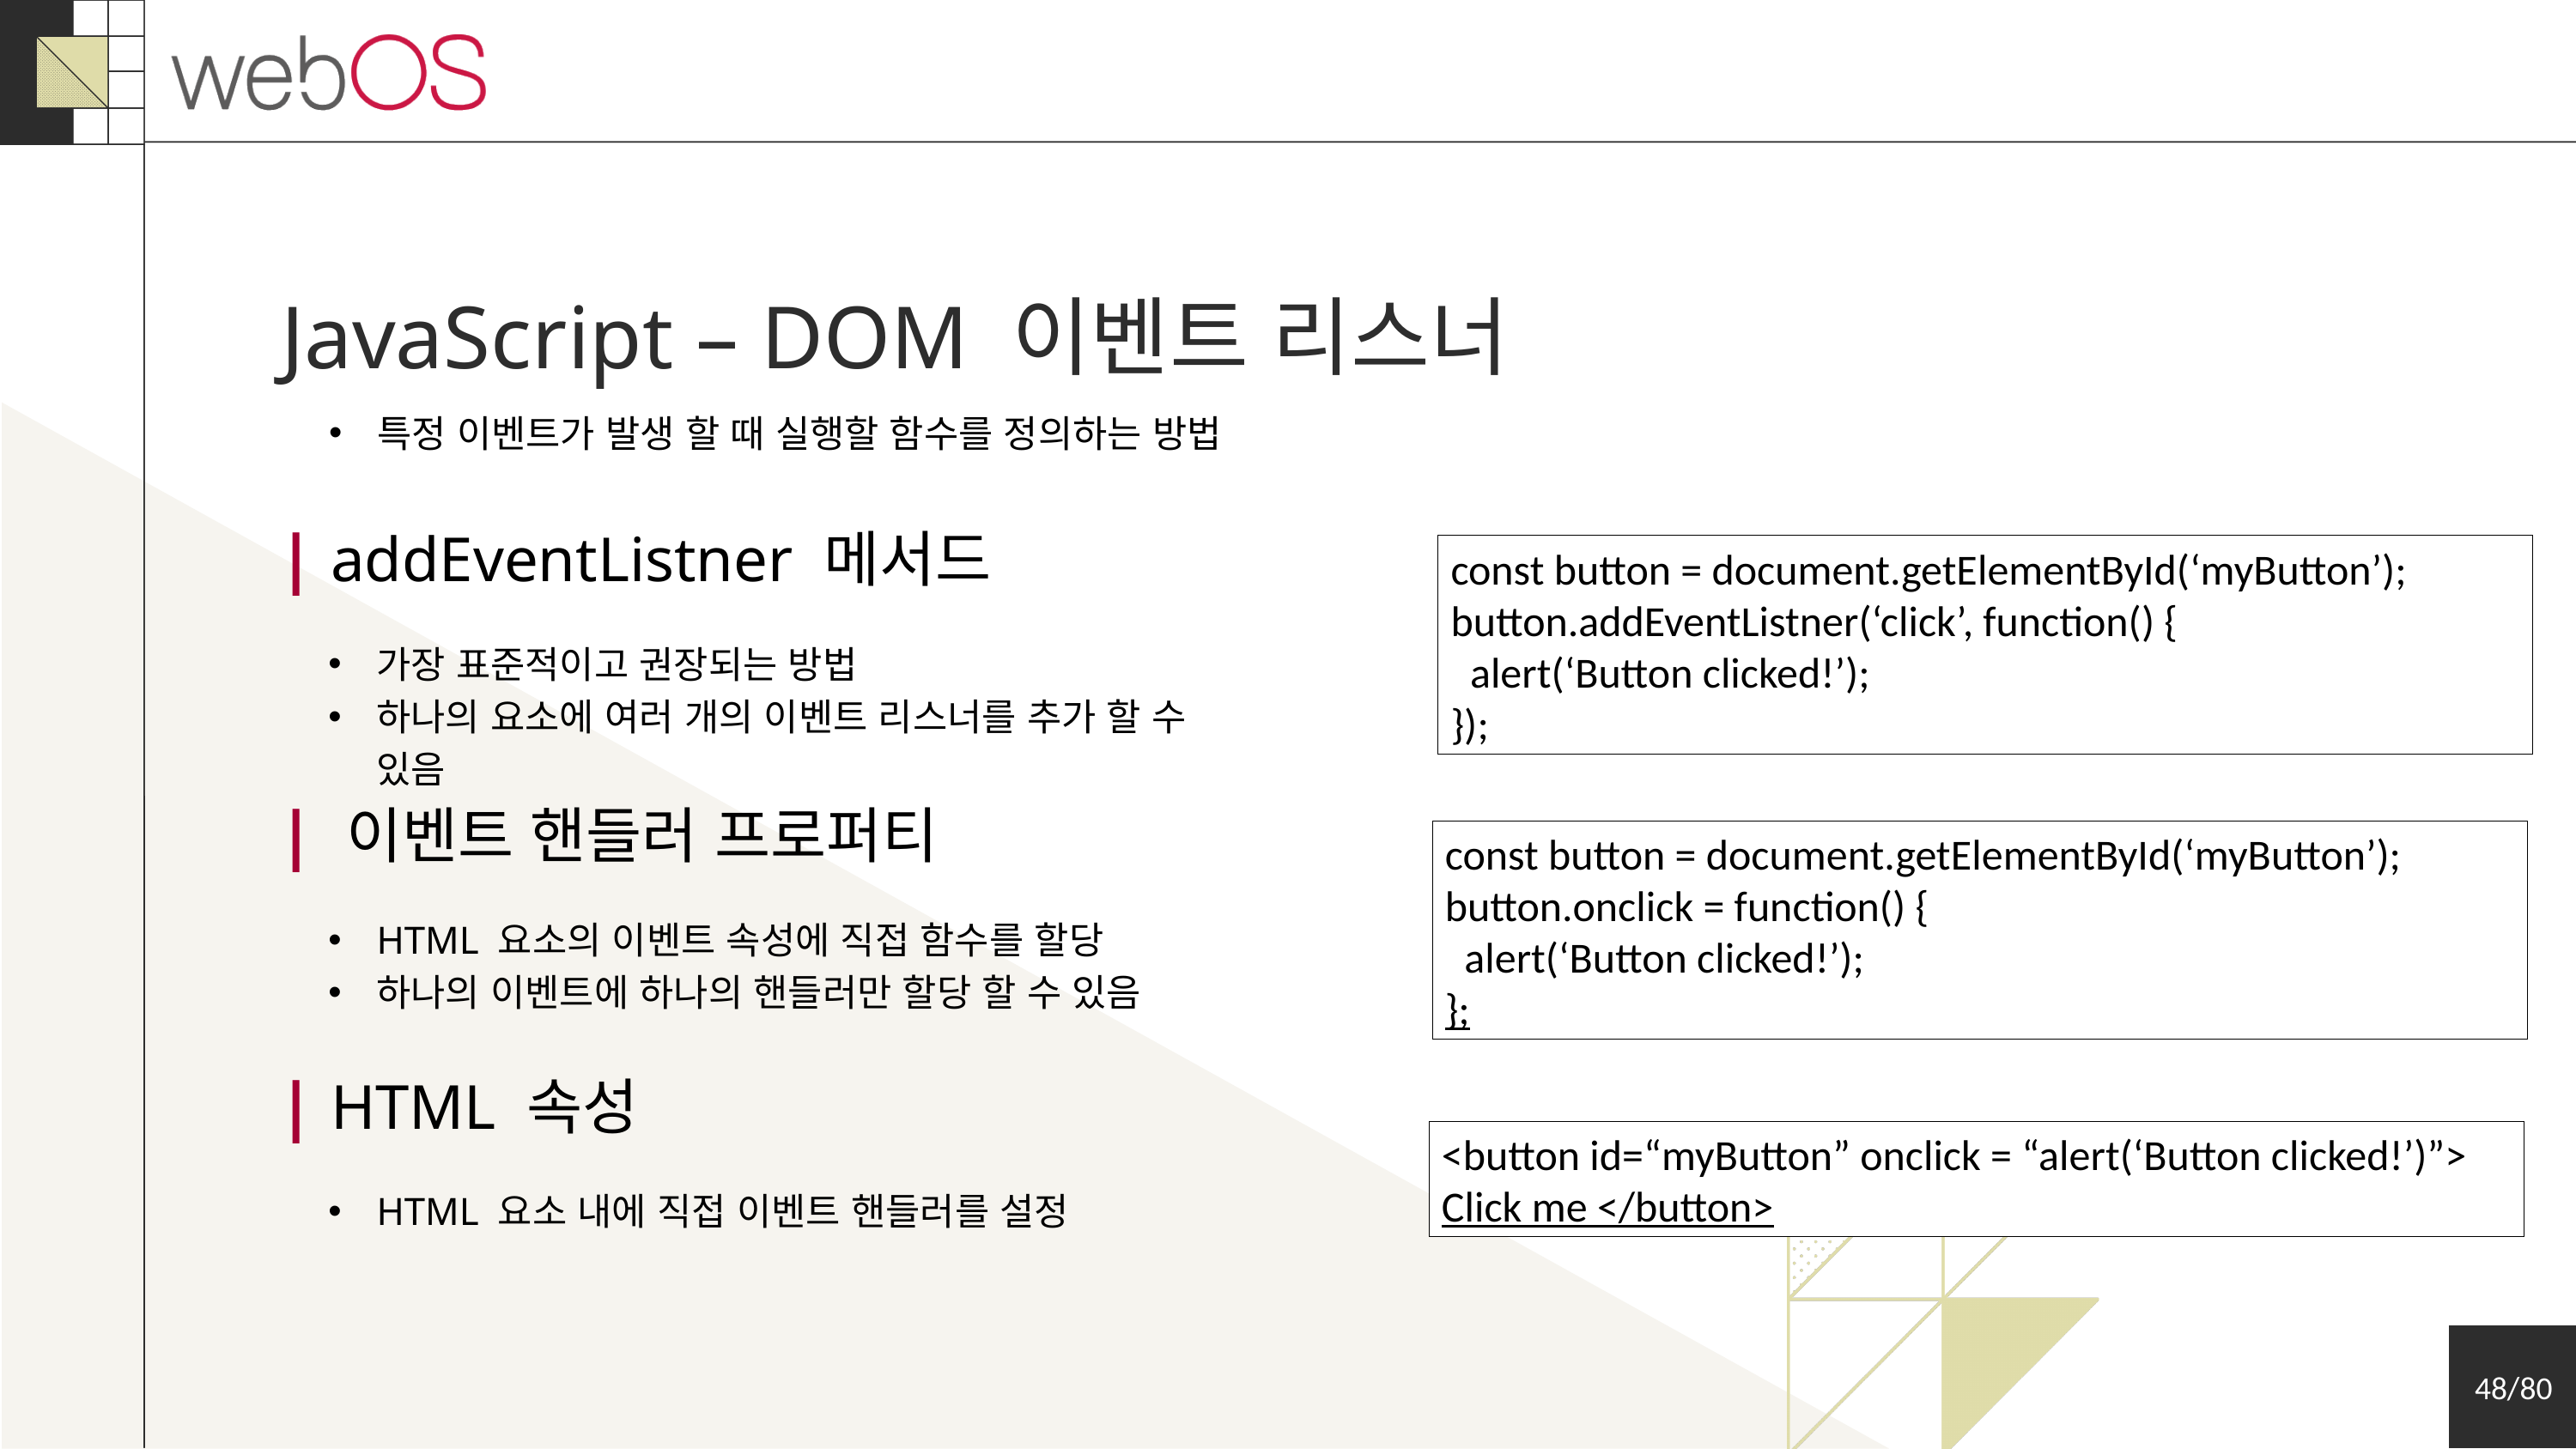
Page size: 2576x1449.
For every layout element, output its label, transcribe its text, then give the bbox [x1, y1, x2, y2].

text_box [1787, 1237, 2099, 1449]
text_box JavaScript – DOM 이벤트 리스너 [280, 265, 1889, 386]
text_box 특정 이벤트가 발생 할 때 실행할 함수를 정의하는 방법 [329, 402, 1940, 455]
text_box [0, 0, 145, 145]
text_box HTML 요소 내에 직접 이벤트 핸들러를 설정 [328, 1180, 1245, 1234]
text_box HTML 요소의 이벤트 속성에 직접 함수를 할당 하나의 이벤트에 하나의 핸들러만 할당 할 수 있음 [328, 909, 1245, 1015]
text_box const button = document.getElementById(‘myButton’); button.addEventListner(‘click’, function() { alert(‘Button clicked!’); }); [1437, 535, 2533, 755]
text_box const button = document.getElementById(‘myButton’); button.onclick = function() { alert(‘Button clicked!’); }; [1432, 821, 2528, 1040]
text_box | HTML 속성 [278, 1057, 1095, 1143]
text_box <button id=“myButton” onclick = “alert(‘Button clicked!’)”> Click me </button> [1429, 1121, 2524, 1237]
text_box | addEventListner 메서드 [278, 509, 1095, 595]
text_box 가장 표준적이고 권장되는 방법 하나의 요소에 여러 개의 이벤트 리스너를 추가 할 수 있음 [328, 633, 1245, 791]
picture [153, 10, 500, 131]
text_box | 이벤트 핸들러 프로퍼티 [278, 785, 1095, 871]
slide_number 48/80 [2264, 1361, 2566, 1413]
